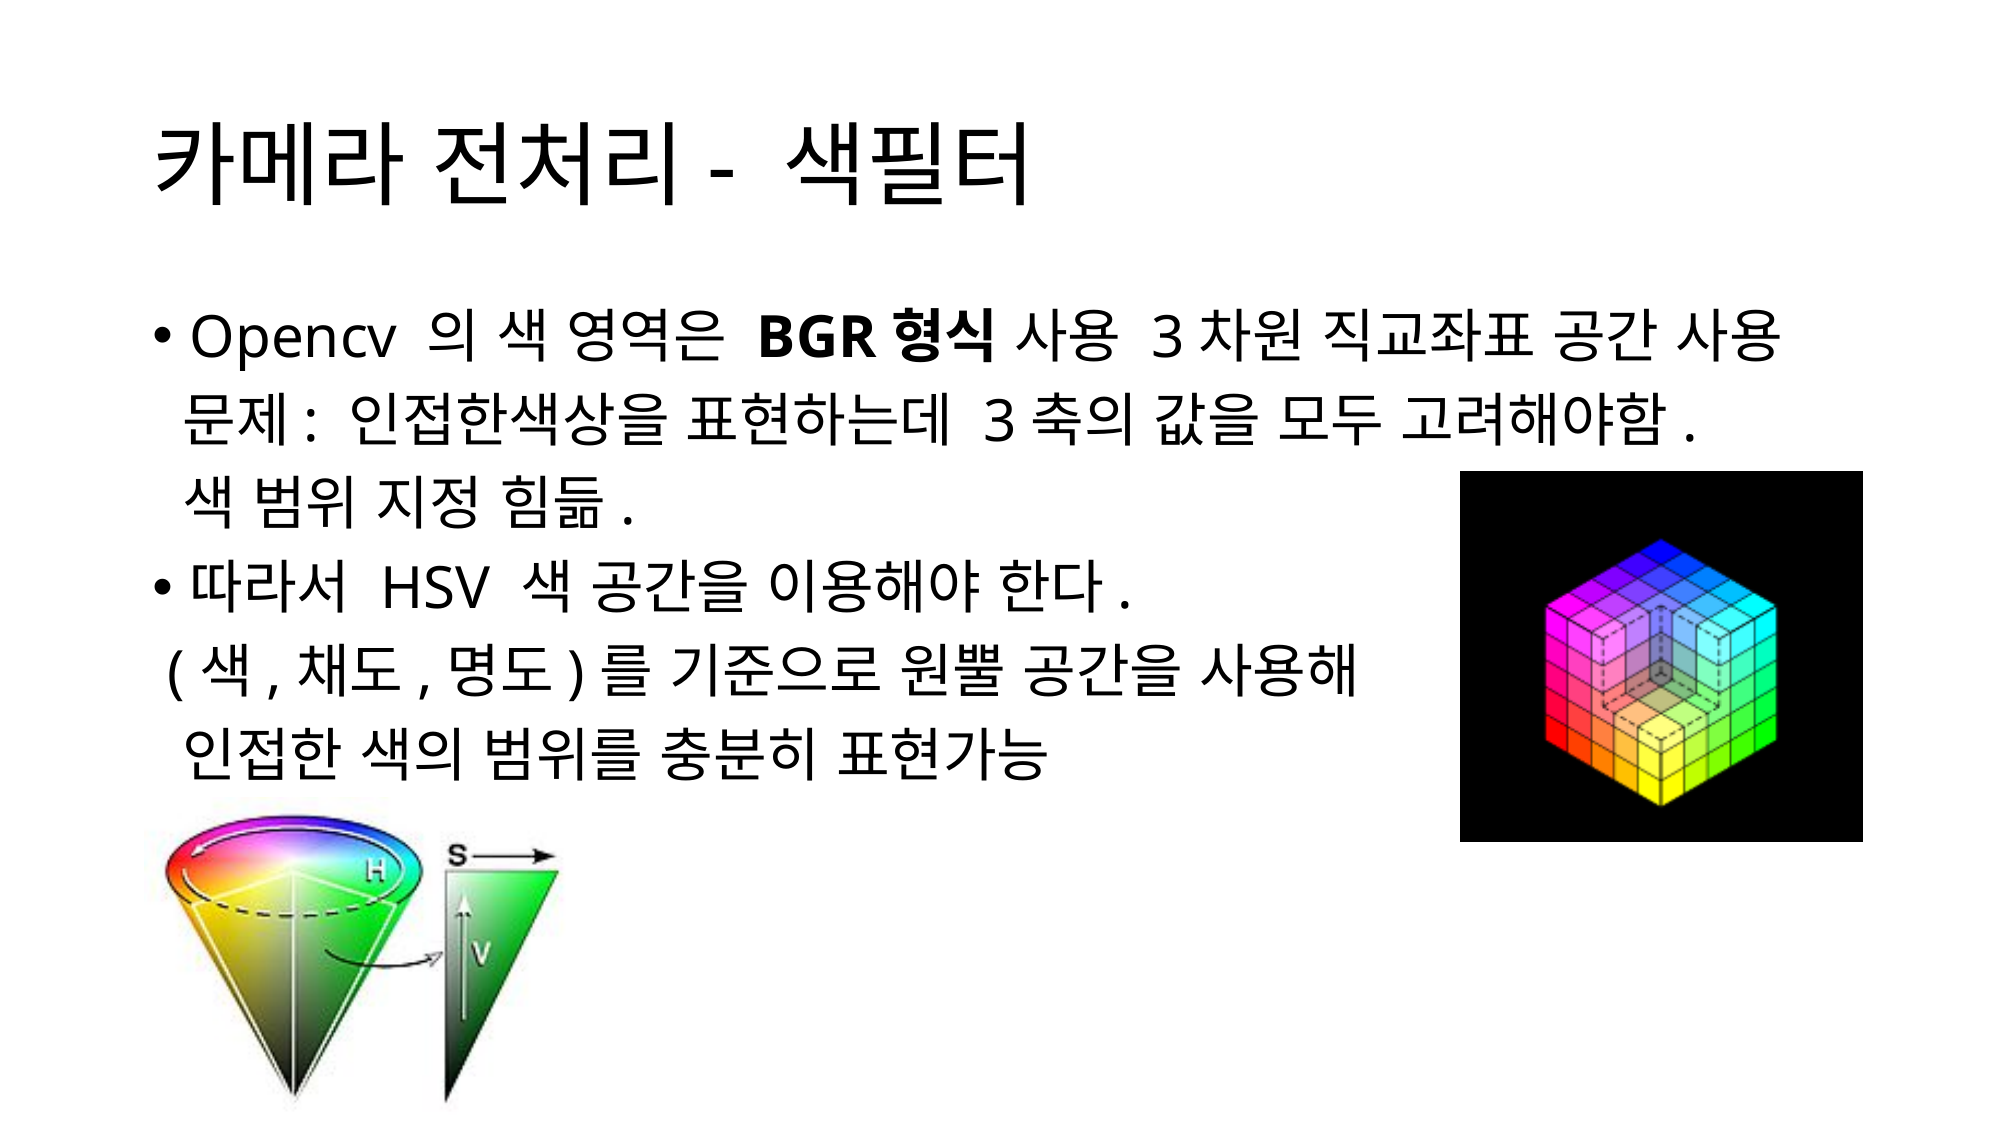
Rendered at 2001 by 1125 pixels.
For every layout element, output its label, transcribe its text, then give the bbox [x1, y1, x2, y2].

picture [144, 797, 581, 1125]
list Opencv 의 색 영역은 BGR형식 사용 3차원 직교좌표 공간 사용 문제: 인접한색상을 표현하는데 3축의 값을 모두 고려해야함. 색 범위 지정 힘듦. 따라서 HSV 색 공간을 이용해야 한다. (색,채도,명도)를 기준으로 원뿔 공간을 사용해 인접한 색의 범위를 충분히 표현가능 [137, 299, 1863, 1014]
picture [1460, 471, 1863, 842]
title 카메라 전처리- 색필터 [137, 59, 1863, 278]
